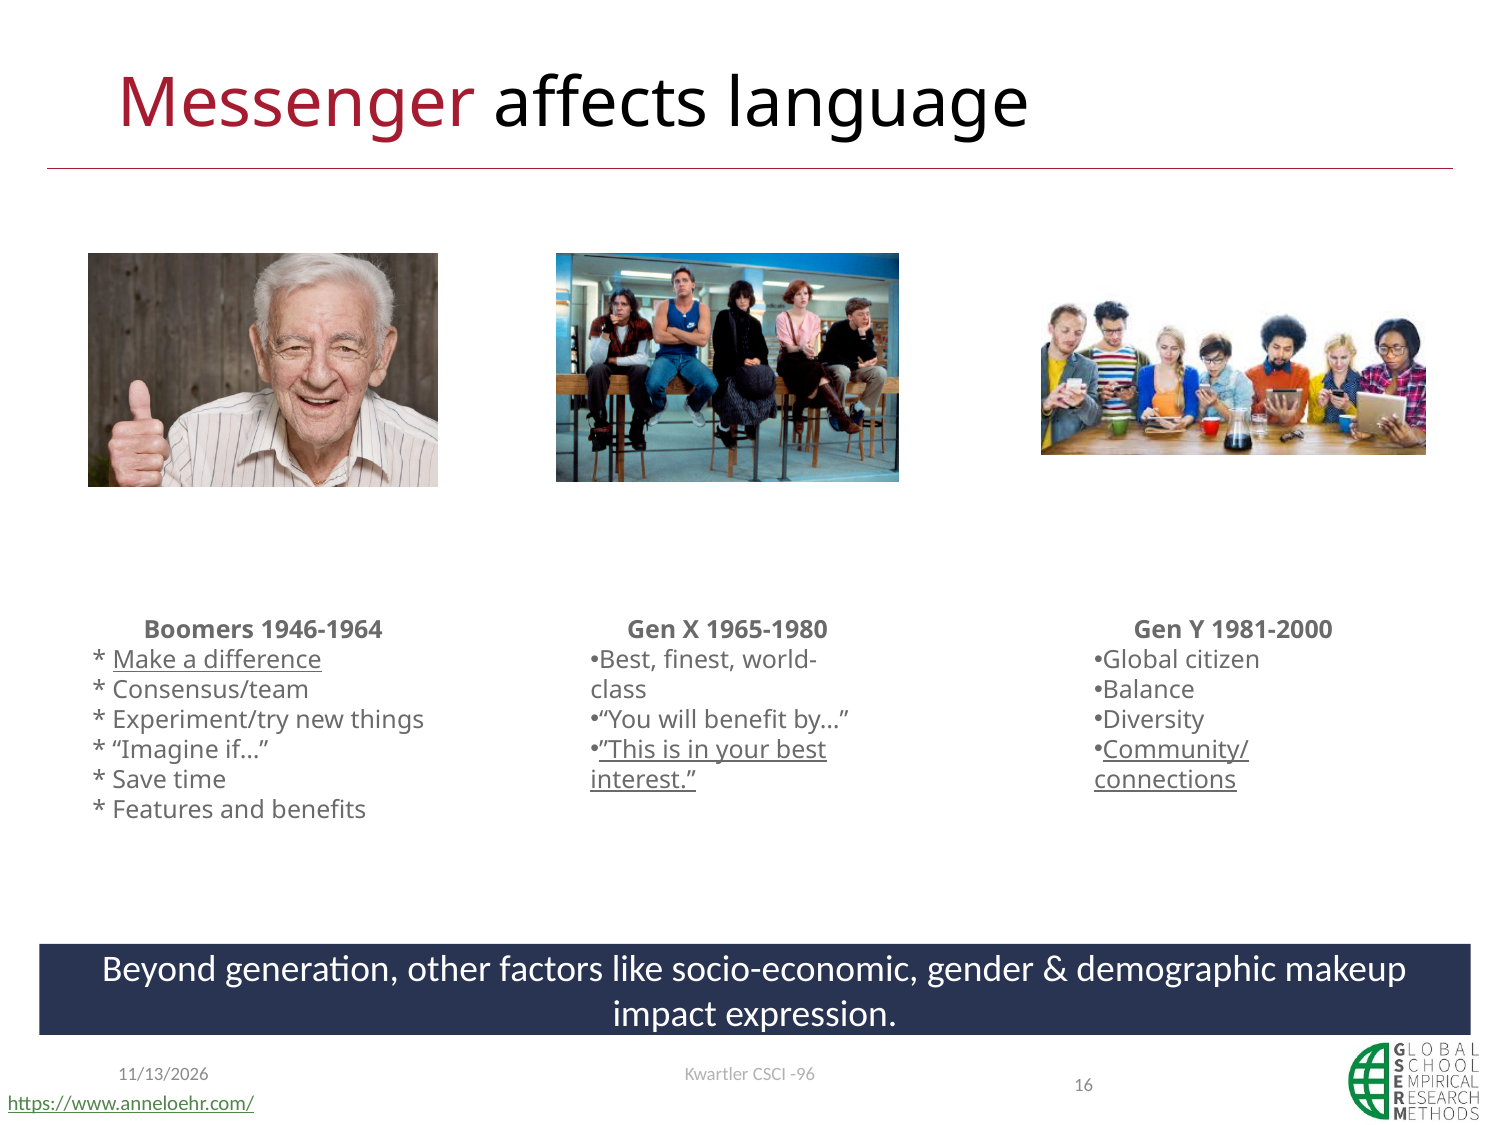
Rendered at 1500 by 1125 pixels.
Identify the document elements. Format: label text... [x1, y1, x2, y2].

text_box Boomers 1946-1964 * Make a difference * Consensus/team * Experiment/try new things * “Imagine if…” * Save time * Features and benefits [77, 606, 449, 831]
text_box https://www.anneloehr.com/ [0, 1082, 310, 1123]
text_box Beyond generation, other factors like socio-economic, gender & demographic makeup impact expression. [38, 943, 1472, 1036]
footer Kwartler CSCI -96 [496, 1042, 1004, 1103]
picture [1040, 284, 1426, 455]
title Messenger affects language [103, 59, 1397, 157]
picture [1342, 1035, 1500, 1125]
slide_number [103, 1042, 441, 1103]
slide_number 16 [1059, 1042, 1200, 1103]
text_box Gen Y 1981-2000 Global citizen Balance Diversity Community/connections [1079, 606, 1388, 801]
picture [88, 253, 438, 487]
text_box Gen X 1965-1980 Best, finest, world-class “You will benefit by…” ”This is in your best interest.” [575, 606, 880, 801]
picture [556, 253, 899, 482]
